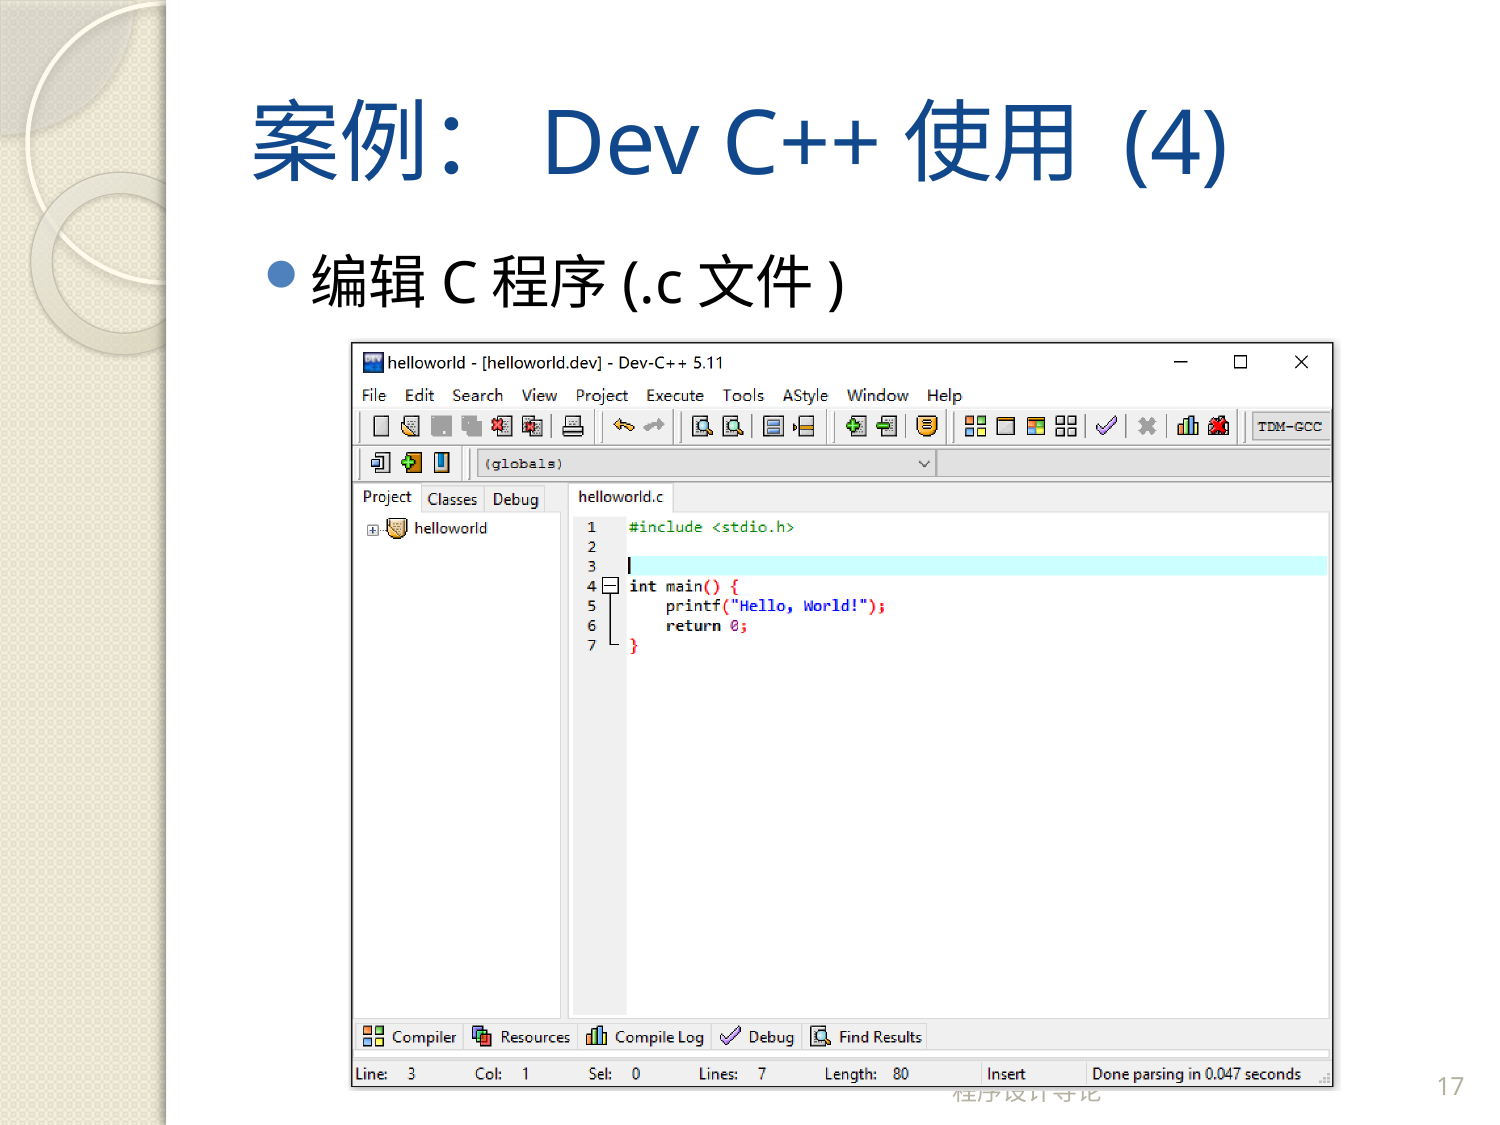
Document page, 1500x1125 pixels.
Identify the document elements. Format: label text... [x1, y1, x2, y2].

picture [348, 337, 1341, 1092]
slide_number 17 [1413, 1034, 1488, 1113]
list 编辑C程序(.c文件) [235, 237, 1466, 1025]
title 案例：Dev C++使用 (4) [235, 45, 1466, 233]
footer 程序设计导论 [937, 1034, 1413, 1113]
